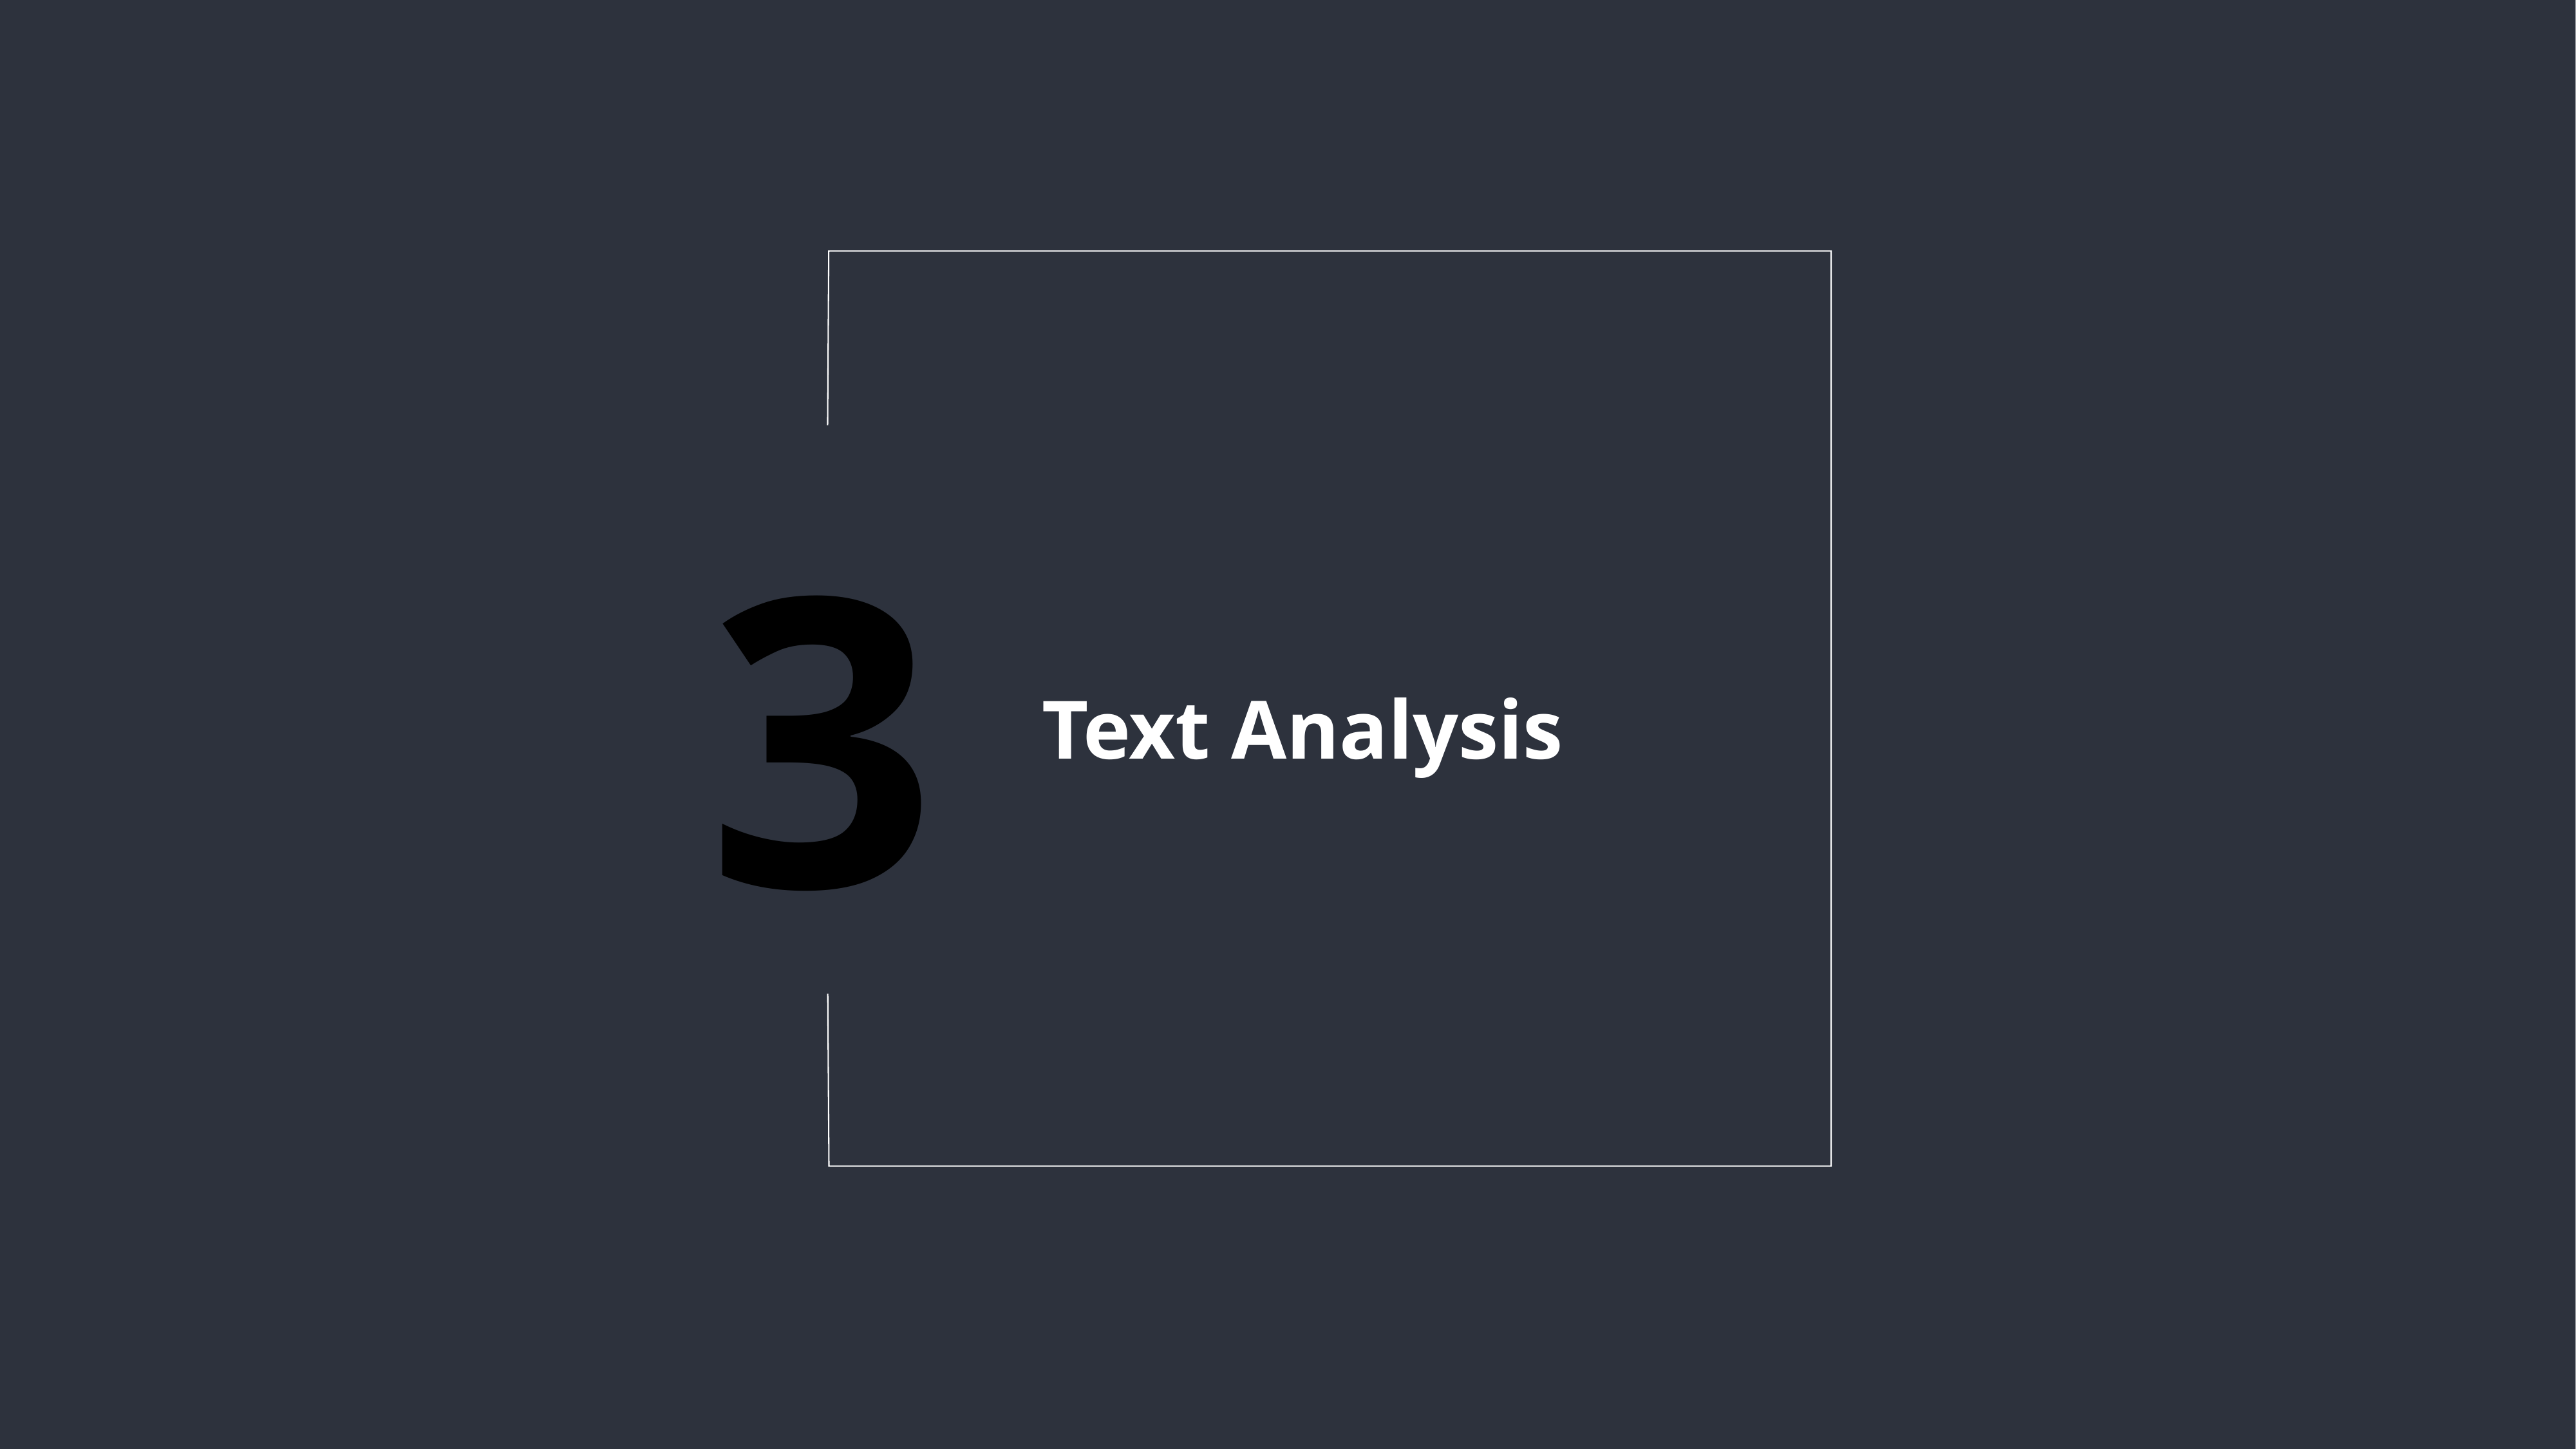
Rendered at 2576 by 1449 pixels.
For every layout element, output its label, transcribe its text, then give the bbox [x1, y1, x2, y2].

text_box 3 [559, 360, 828, 1092]
text_box [827, 251, 1832, 1166]
text_box Text Analysis [1037, 672, 1803, 781]
